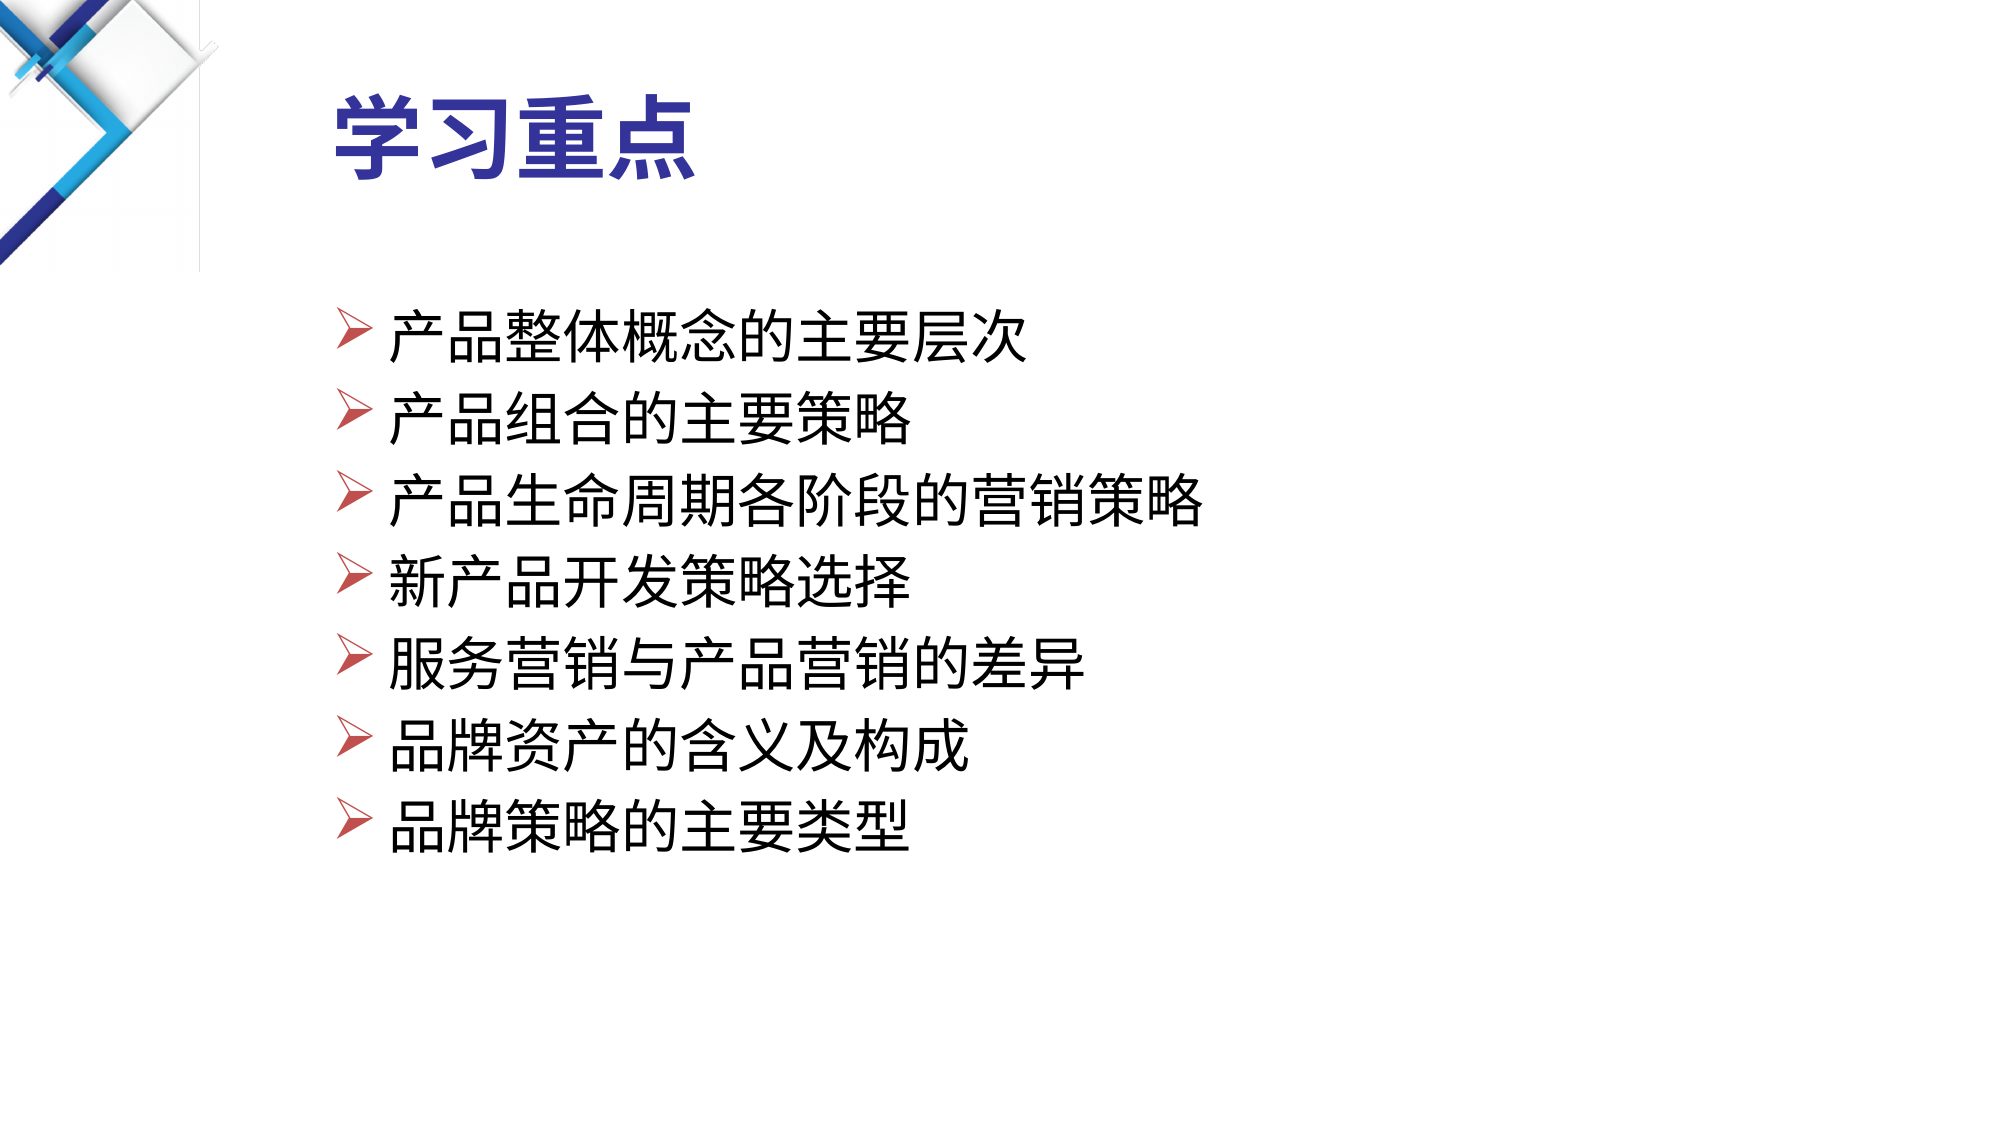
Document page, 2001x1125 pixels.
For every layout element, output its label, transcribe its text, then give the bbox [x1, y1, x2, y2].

list 产品整体概念的主要层次 产品组合的主要策略 产品生命周期各阶段的营销策略 新产品开发策略选择 服务营销与产品营销的差异 品牌资产的含义及构成 品牌策略的主要类型 [316, 292, 2000, 1102]
title 学习重点 [316, 64, 1900, 207]
picture [0, 0, 220, 272]
